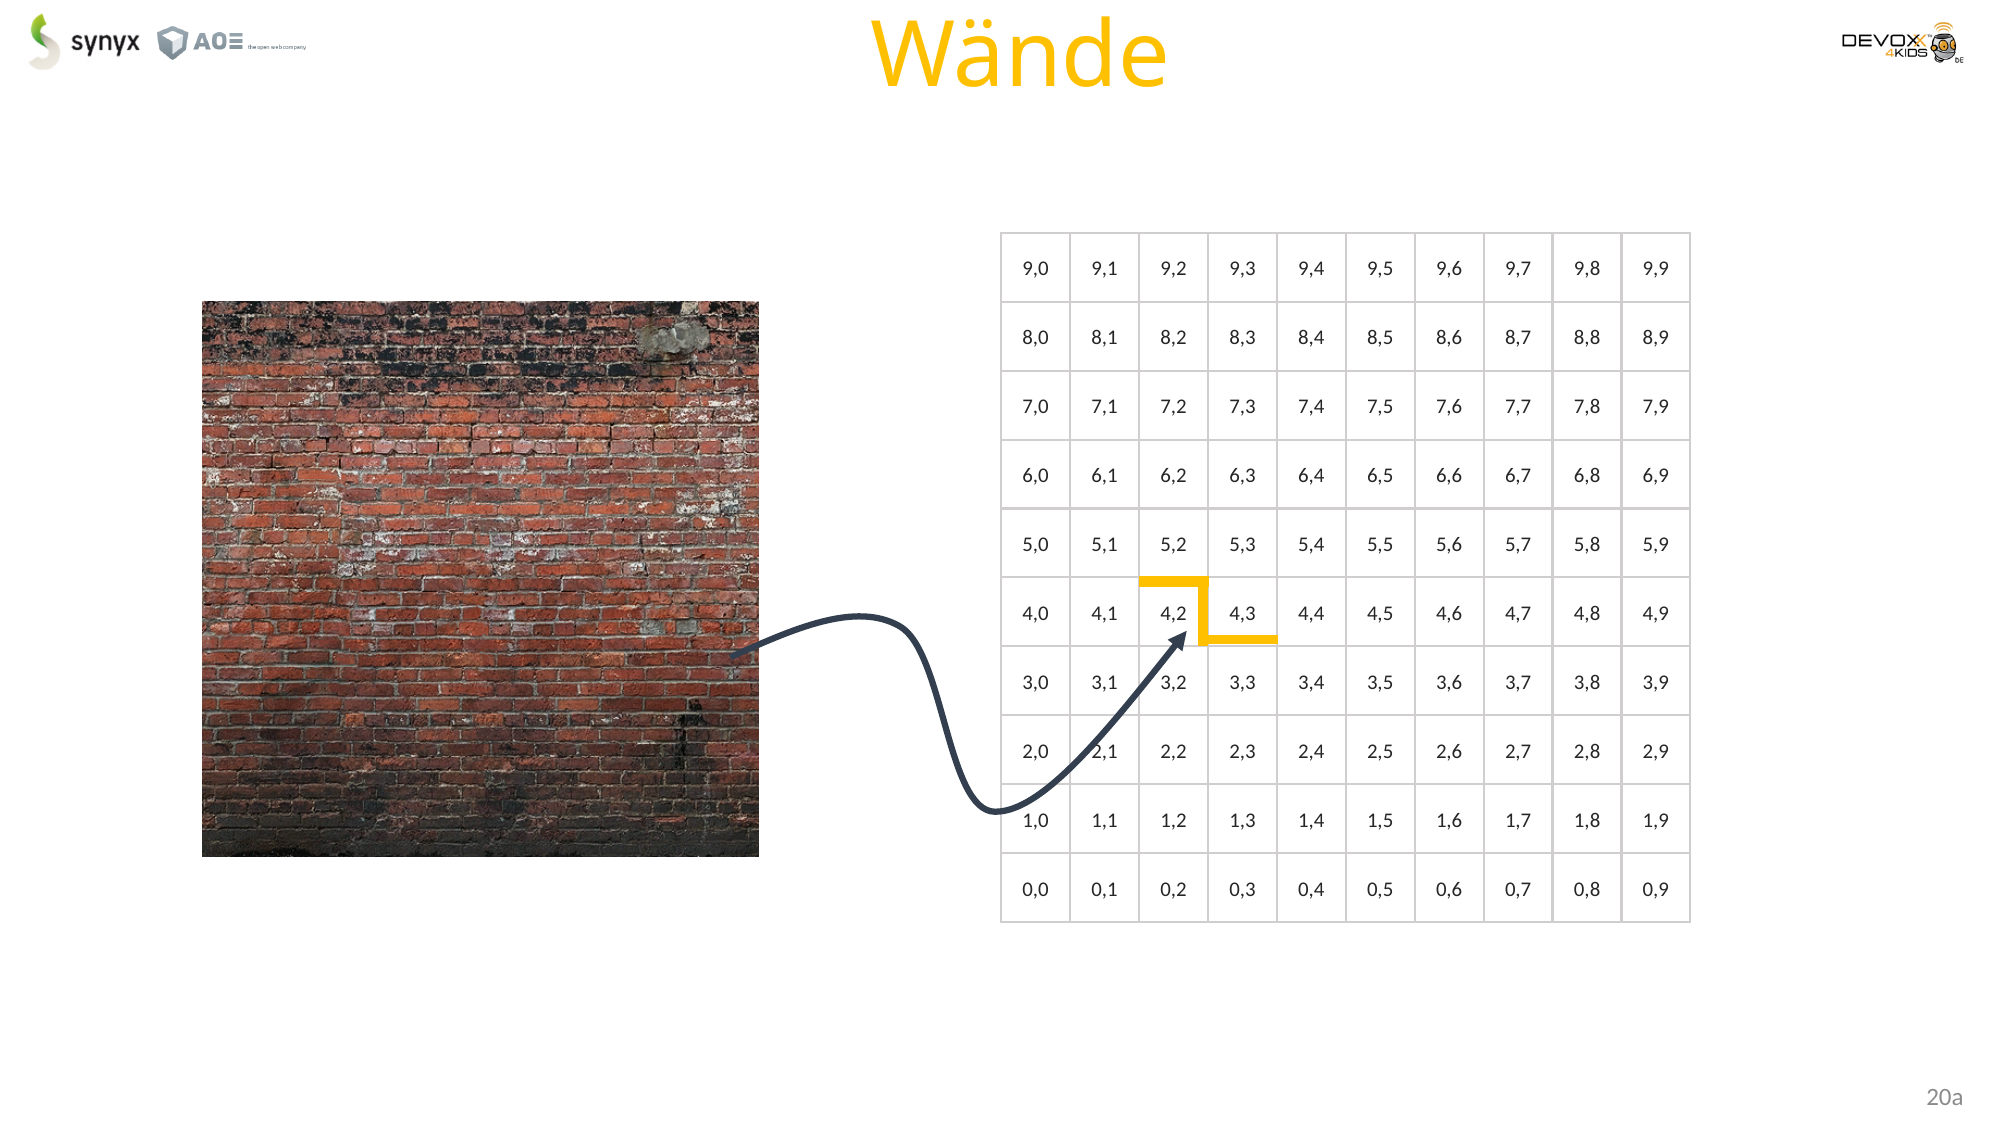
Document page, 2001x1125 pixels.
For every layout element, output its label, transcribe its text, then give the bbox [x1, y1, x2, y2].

picture [1839, 20, 1965, 64]
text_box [1001, 232, 1691, 922]
title Wände [333, 0, 1708, 97]
picture [202, 301, 759, 857]
text_box [759, 615, 1001, 813]
picture [22, 9, 313, 74]
